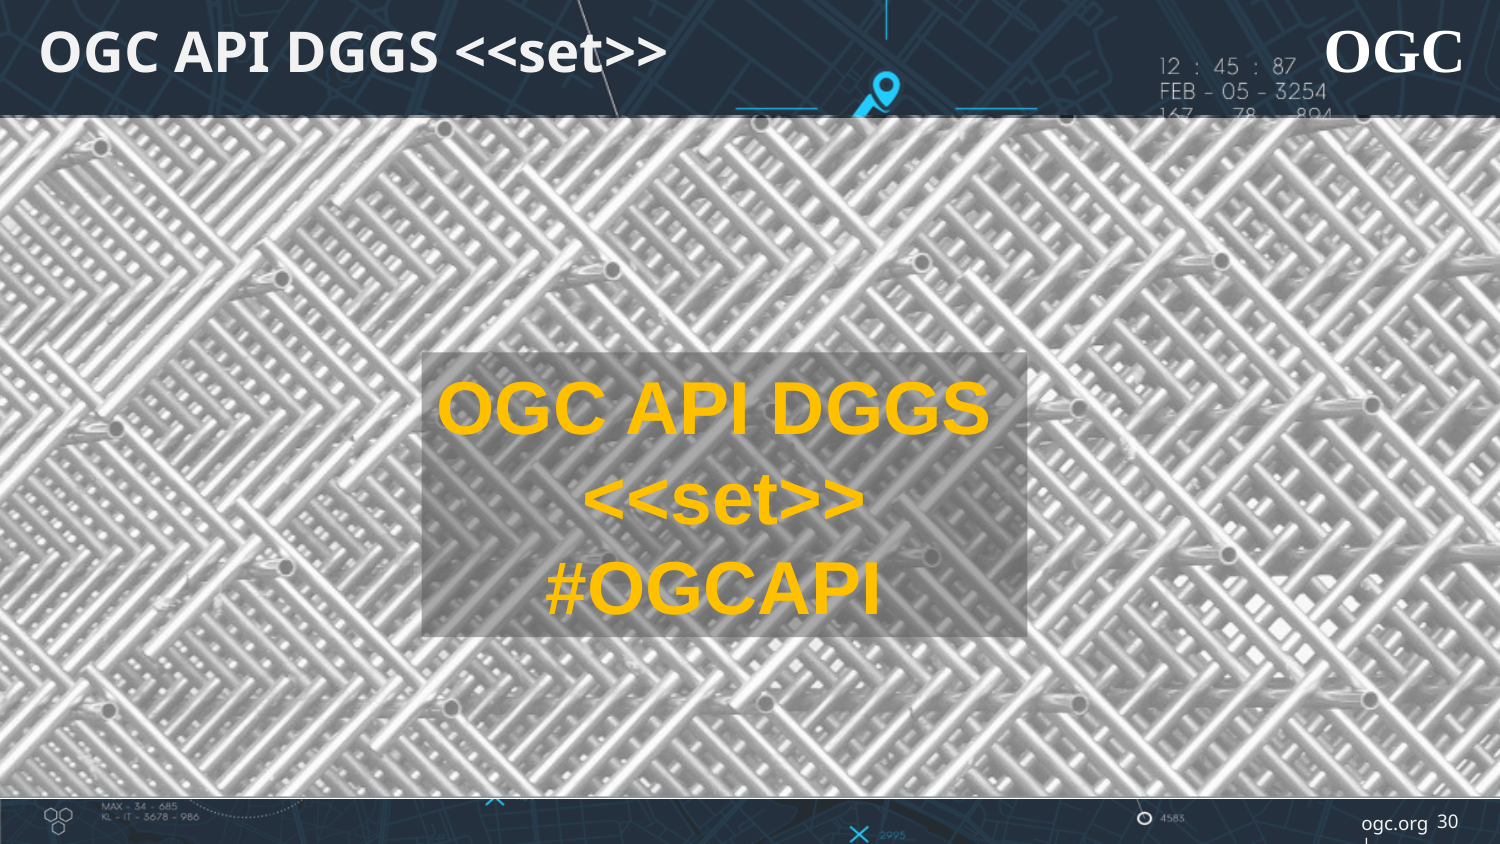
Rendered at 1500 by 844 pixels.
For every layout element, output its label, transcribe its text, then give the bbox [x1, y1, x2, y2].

title OGC API DGGS <<set>> [27, 6, 1322, 101]
slide_number 30 [1329, 809, 1470, 841]
picture [38, 801, 79, 842]
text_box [0, 115, 1500, 798]
